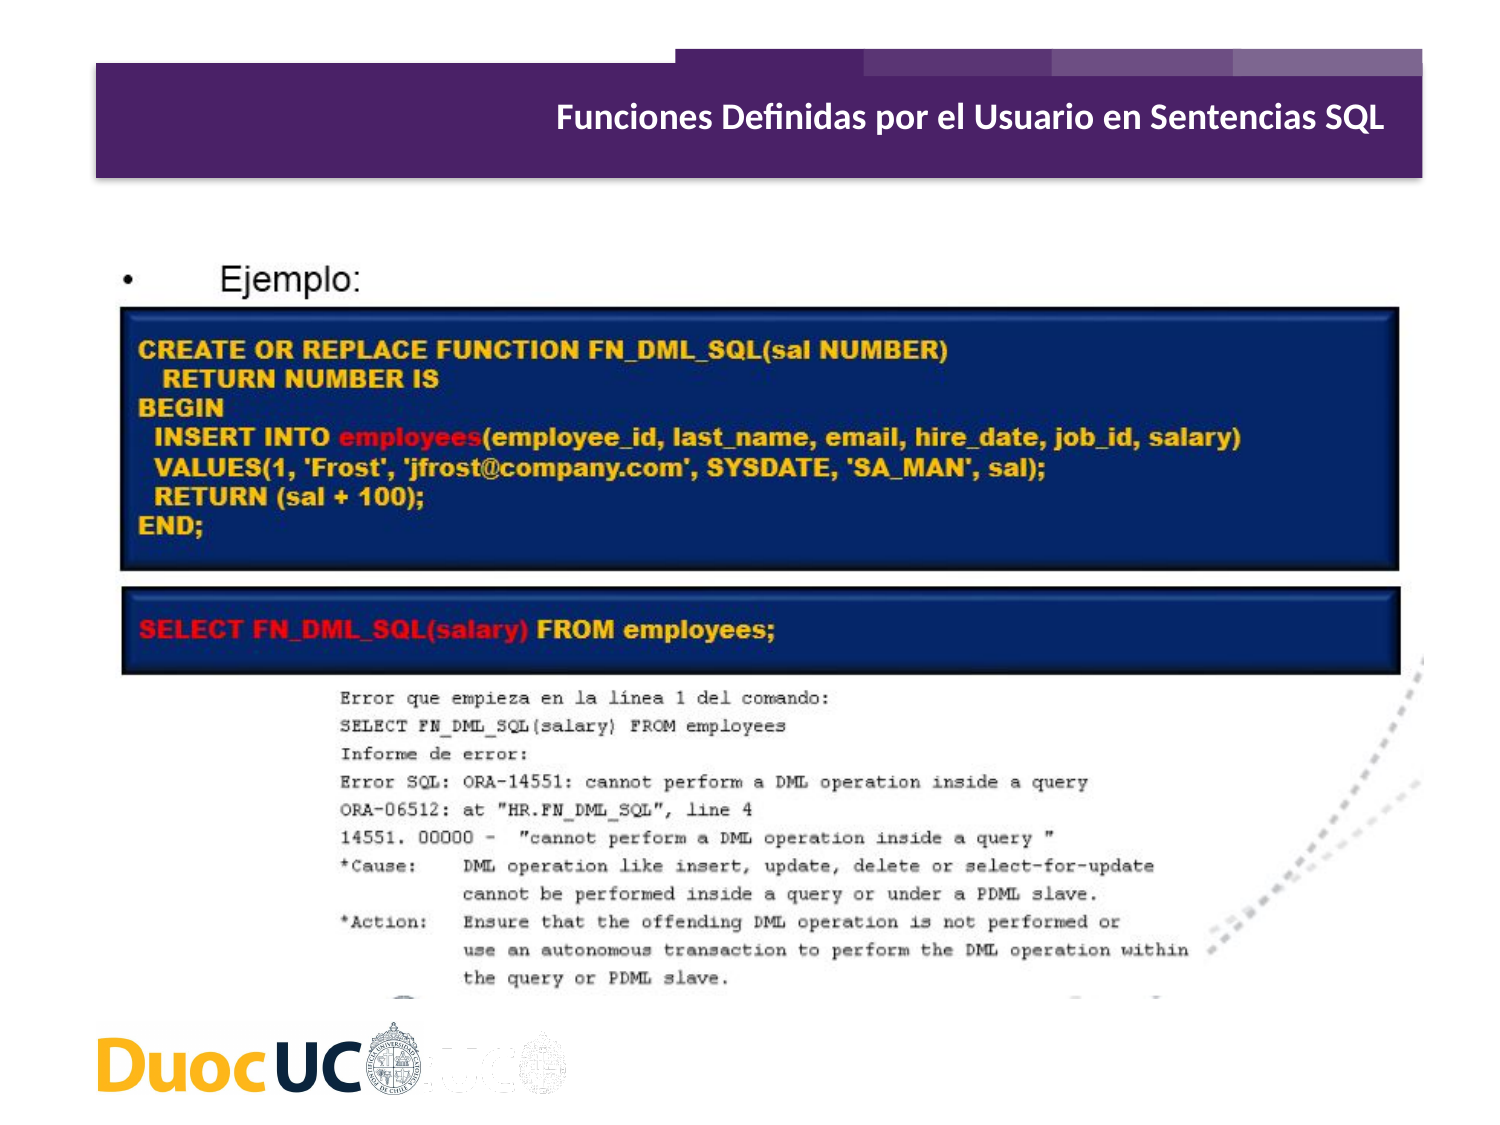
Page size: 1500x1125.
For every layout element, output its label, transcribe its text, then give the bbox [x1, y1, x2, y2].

text_box Funciones Definidas por el Usuario en Sentencias SQL [541, 77, 1472, 145]
picture [102, 245, 1424, 1000]
picture [96, 1021, 566, 1095]
